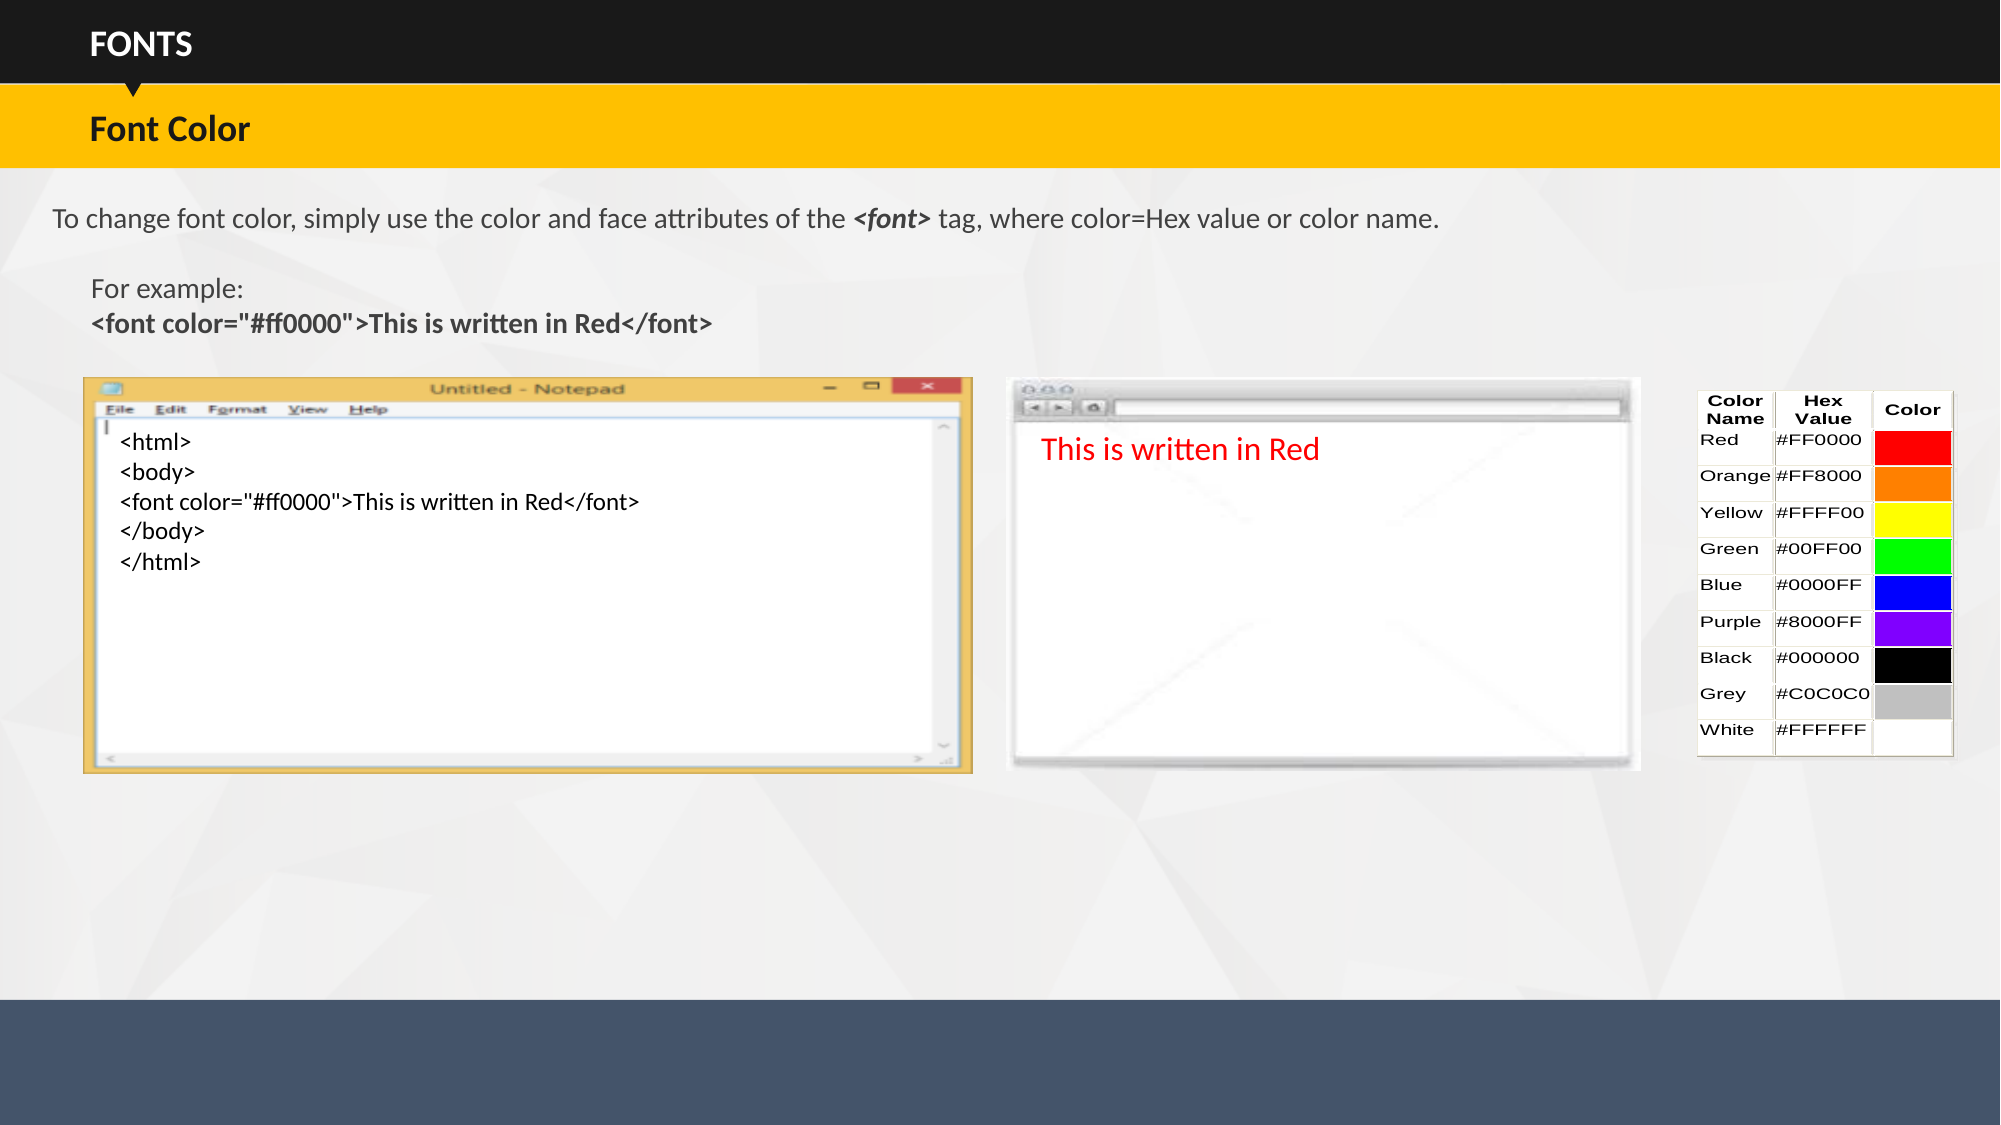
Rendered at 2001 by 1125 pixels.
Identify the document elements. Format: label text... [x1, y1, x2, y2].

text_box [83, 377, 974, 775]
text_box Font Color [0, 84, 2000, 169]
text_box [117, 72, 149, 100]
text_box FONTS [0, 0, 2000, 84]
text_box To change font color, simply use the color and face attributes of the <font> tag, where color=Hex value or color name. For example: <font color="#ff0000">This is written in Red</font> [37, 192, 1500, 347]
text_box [1006, 377, 1641, 771]
picture [0, 169, 2000, 999]
